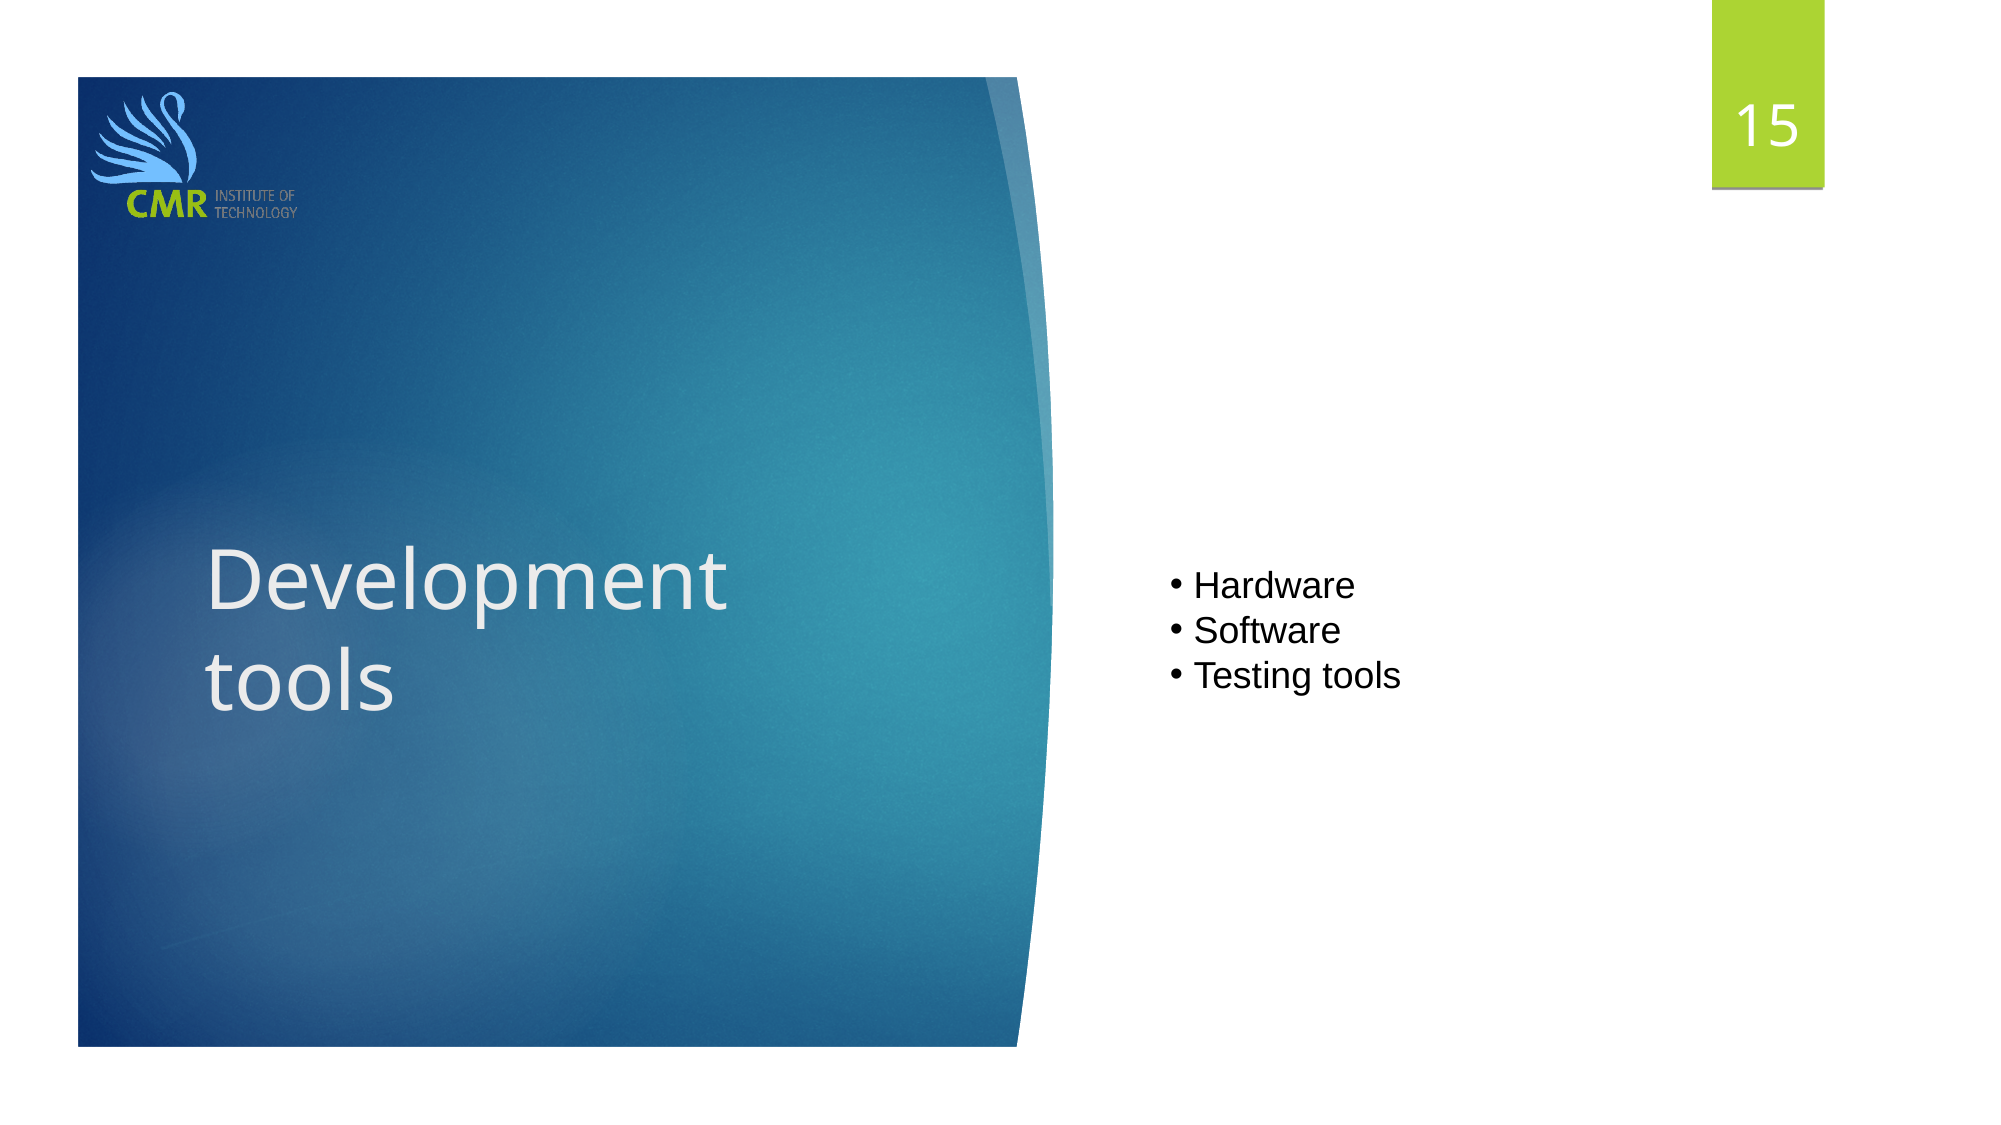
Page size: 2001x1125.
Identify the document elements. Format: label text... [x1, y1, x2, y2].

text_box Hardware Software Testing tools [1155, 554, 1877, 704]
title Development tools [189, 439, 904, 814]
slide_number 15 [1698, 48, 1836, 175]
picture [79, 78, 1052, 1046]
